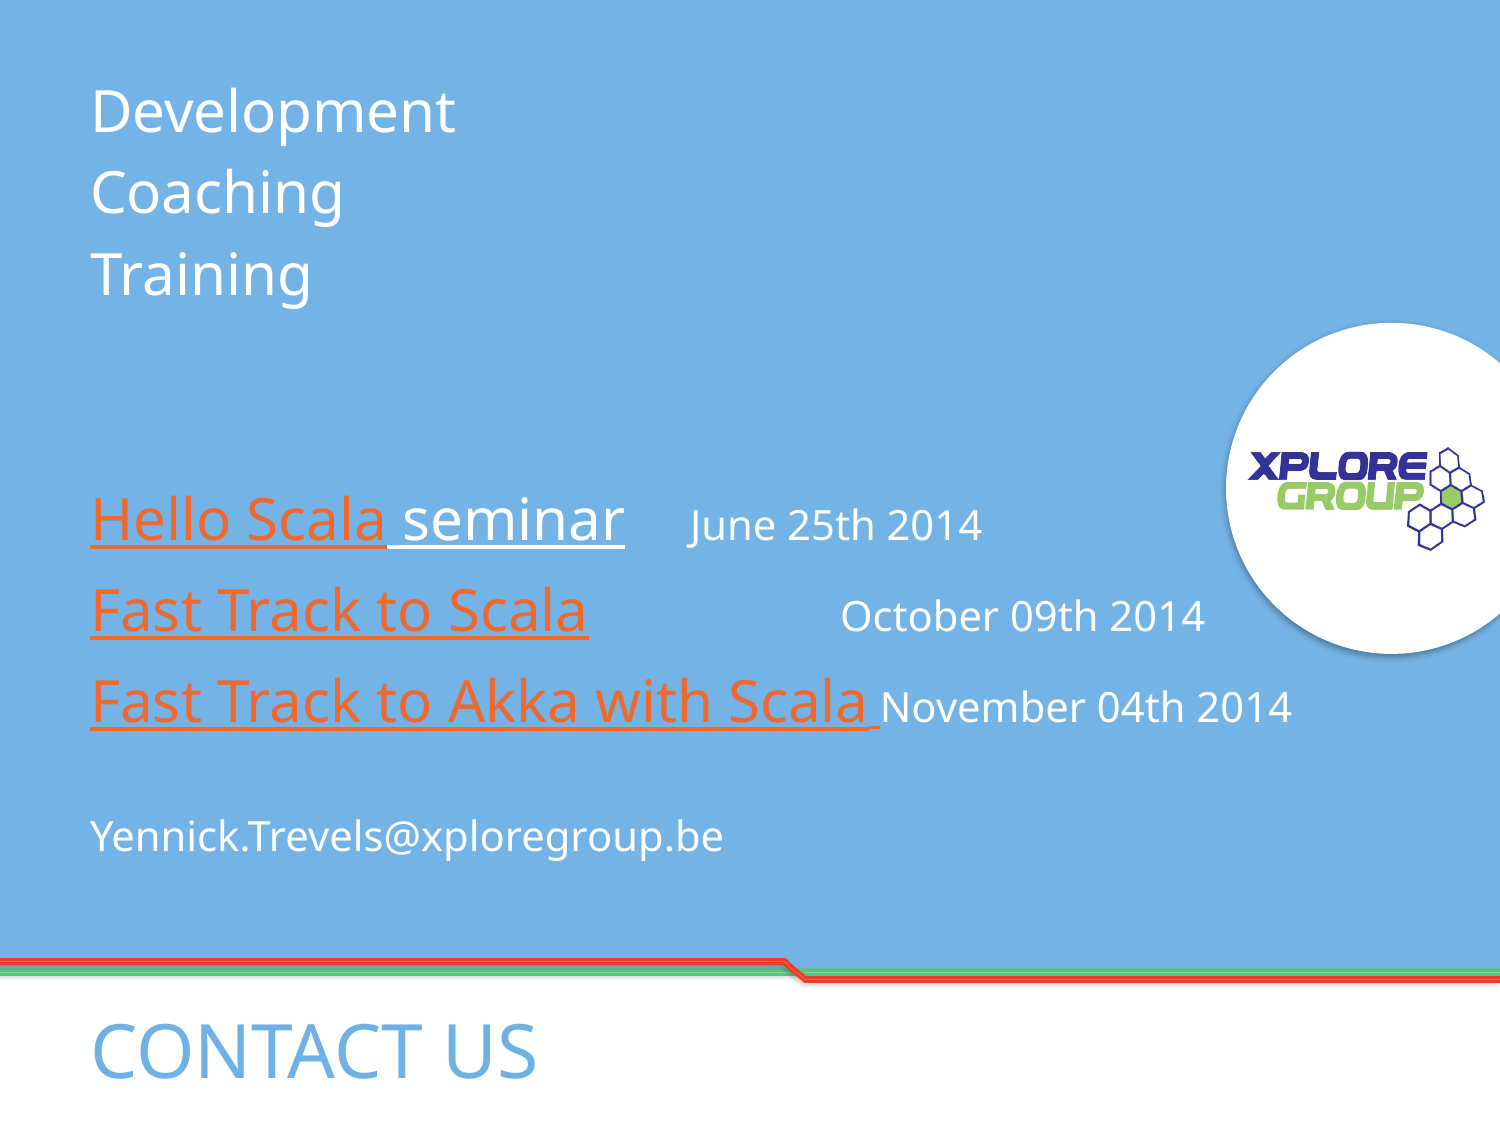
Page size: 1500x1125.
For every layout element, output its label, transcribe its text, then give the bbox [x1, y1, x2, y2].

text_box [1225, 322, 1500, 655]
list Development Coaching Training Hello Scala seminar June 25th 2014 Fast Track to Scala October 09th 2014 Fast Track to Akka with Scala November 04th 2014 Yennick.Trevels@xploregroup.be [75, 66, 1425, 938]
picture [1247, 447, 1485, 552]
title CONTACT US [75, 954, 1425, 1125]
picture [0, 0, 1500, 1125]
